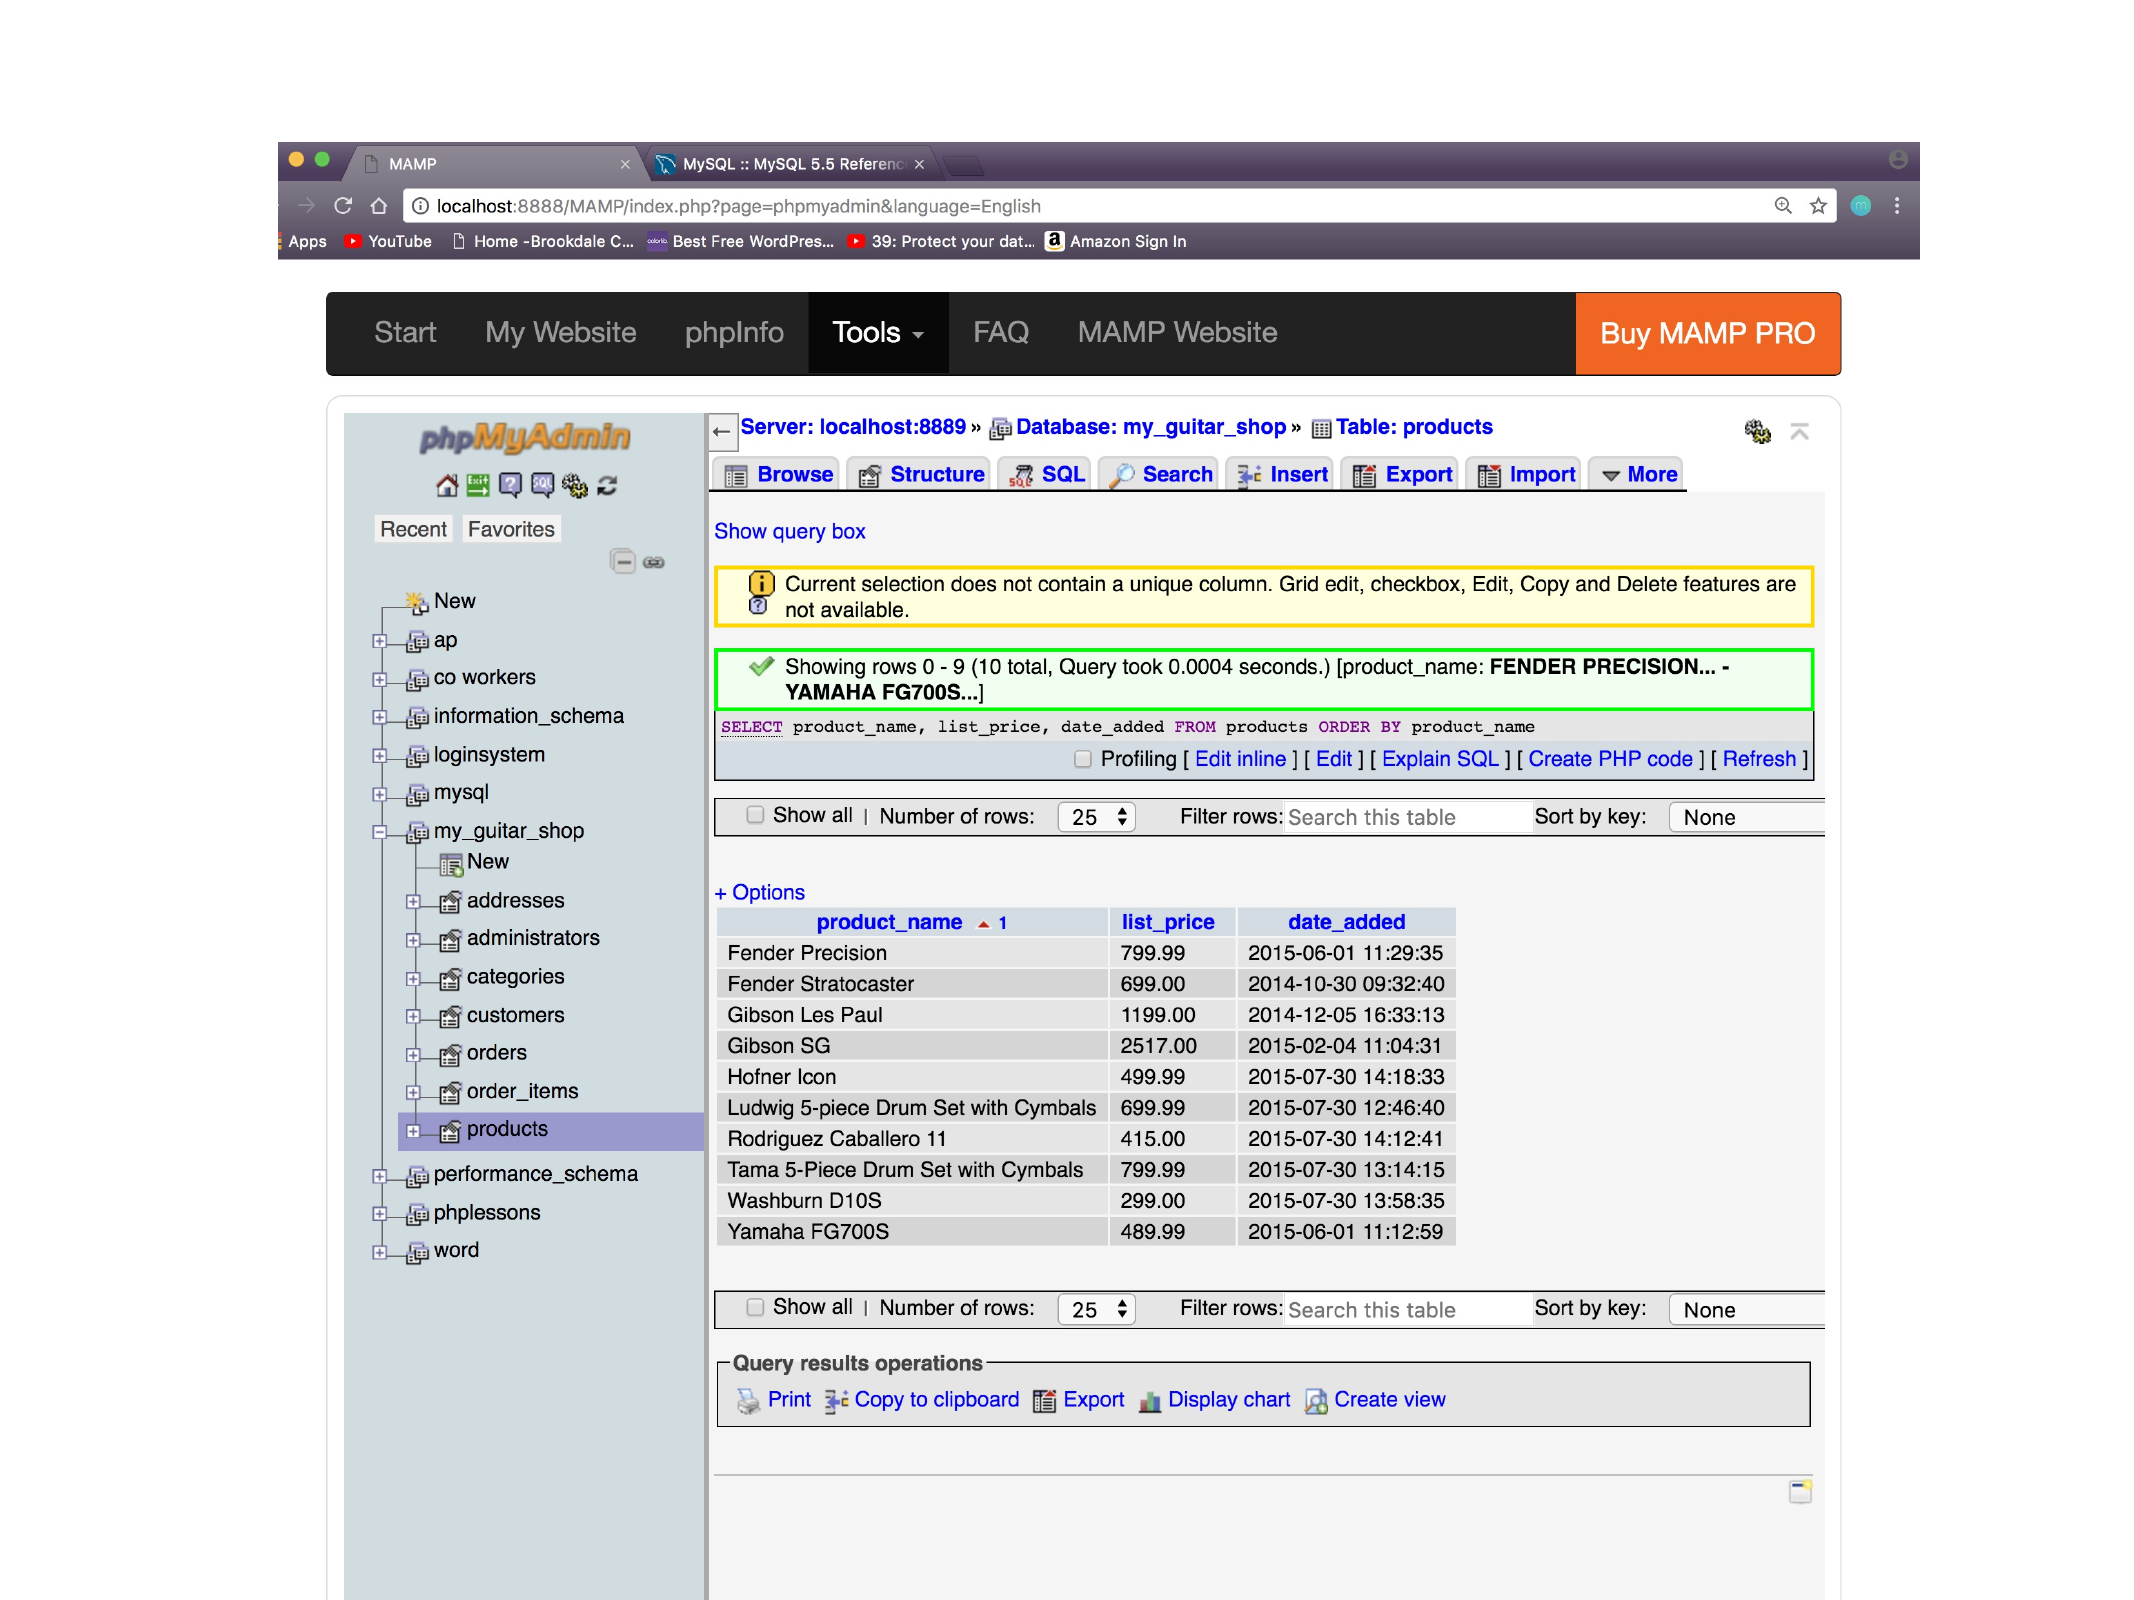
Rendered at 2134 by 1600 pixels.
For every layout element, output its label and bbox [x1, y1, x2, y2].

picture [278, 142, 1920, 1600]
